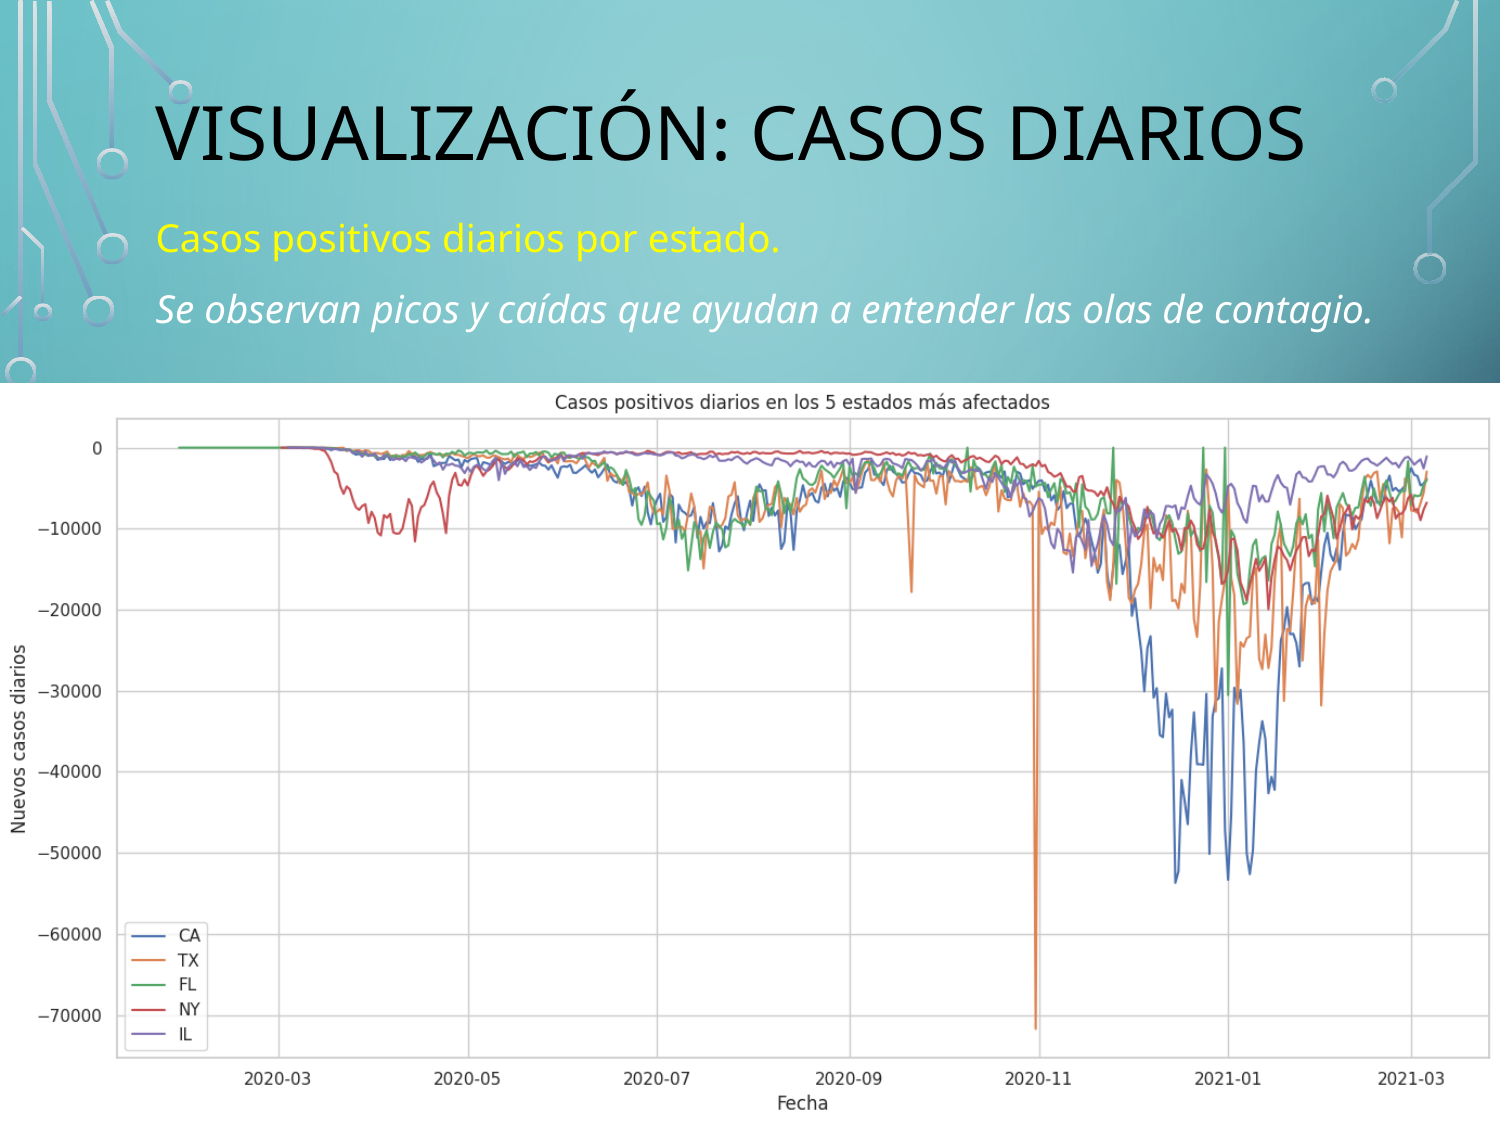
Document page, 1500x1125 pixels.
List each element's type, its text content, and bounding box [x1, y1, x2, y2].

picture [0, 383, 1500, 1125]
title Visualización: Casos diarios [140, 51, 1360, 196]
list Casos positivos diarios por estado. Se observan picos y caídas que ayudan a entender las olas de contagio. [140, 196, 1393, 380]
